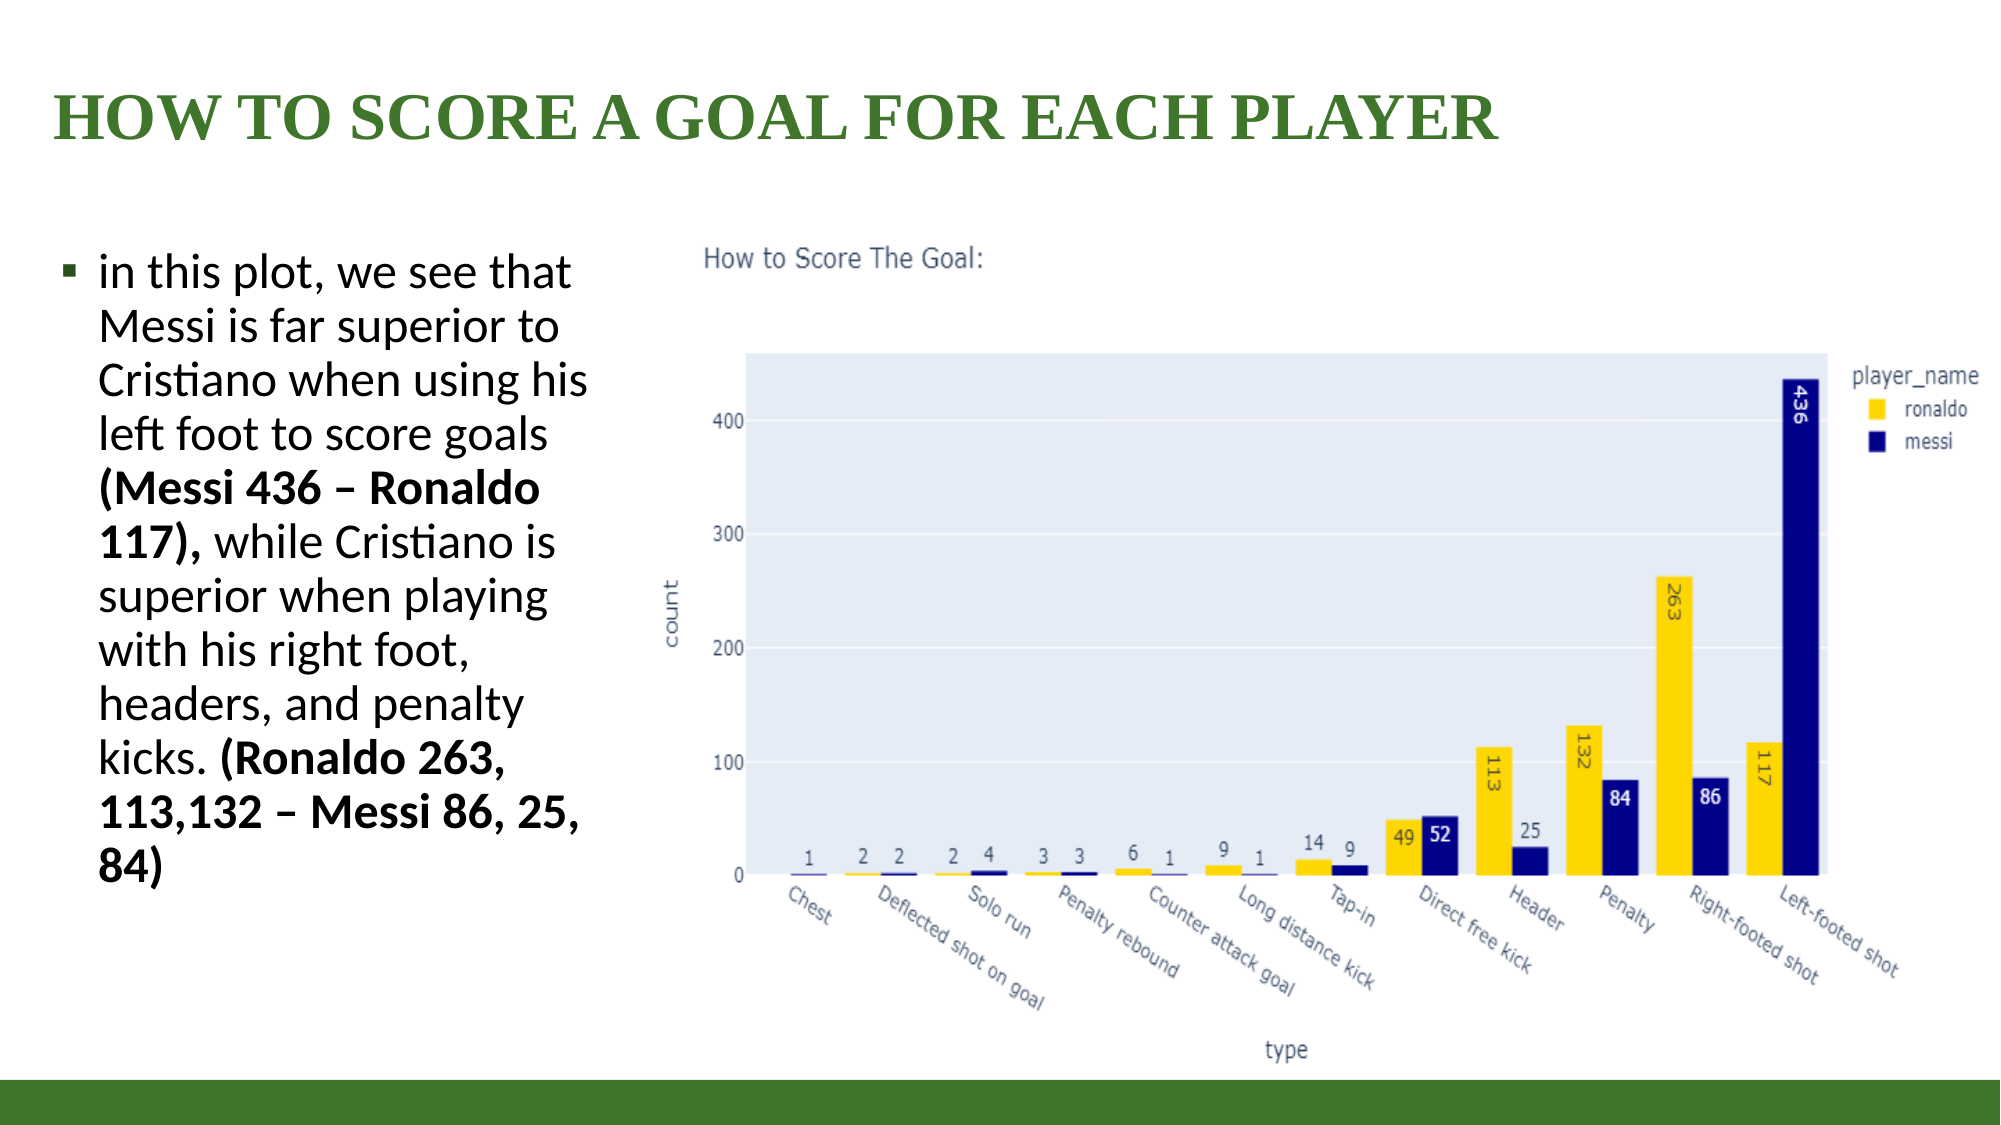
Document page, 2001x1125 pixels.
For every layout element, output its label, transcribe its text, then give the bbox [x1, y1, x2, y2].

title How to score a goal for each player [38, 46, 1539, 161]
list in this plot, we see that Messi is far superior to Cristiano when using his left foot to score goals (Messi 436 – Ronaldo 117), while Cristiano is superior when playing with his right foot, headers, and penalty kicks. (Ronaldo 263, 113,132 – Messi 86, 25, 84) [38, 237, 635, 967]
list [635, 183, 2000, 1079]
